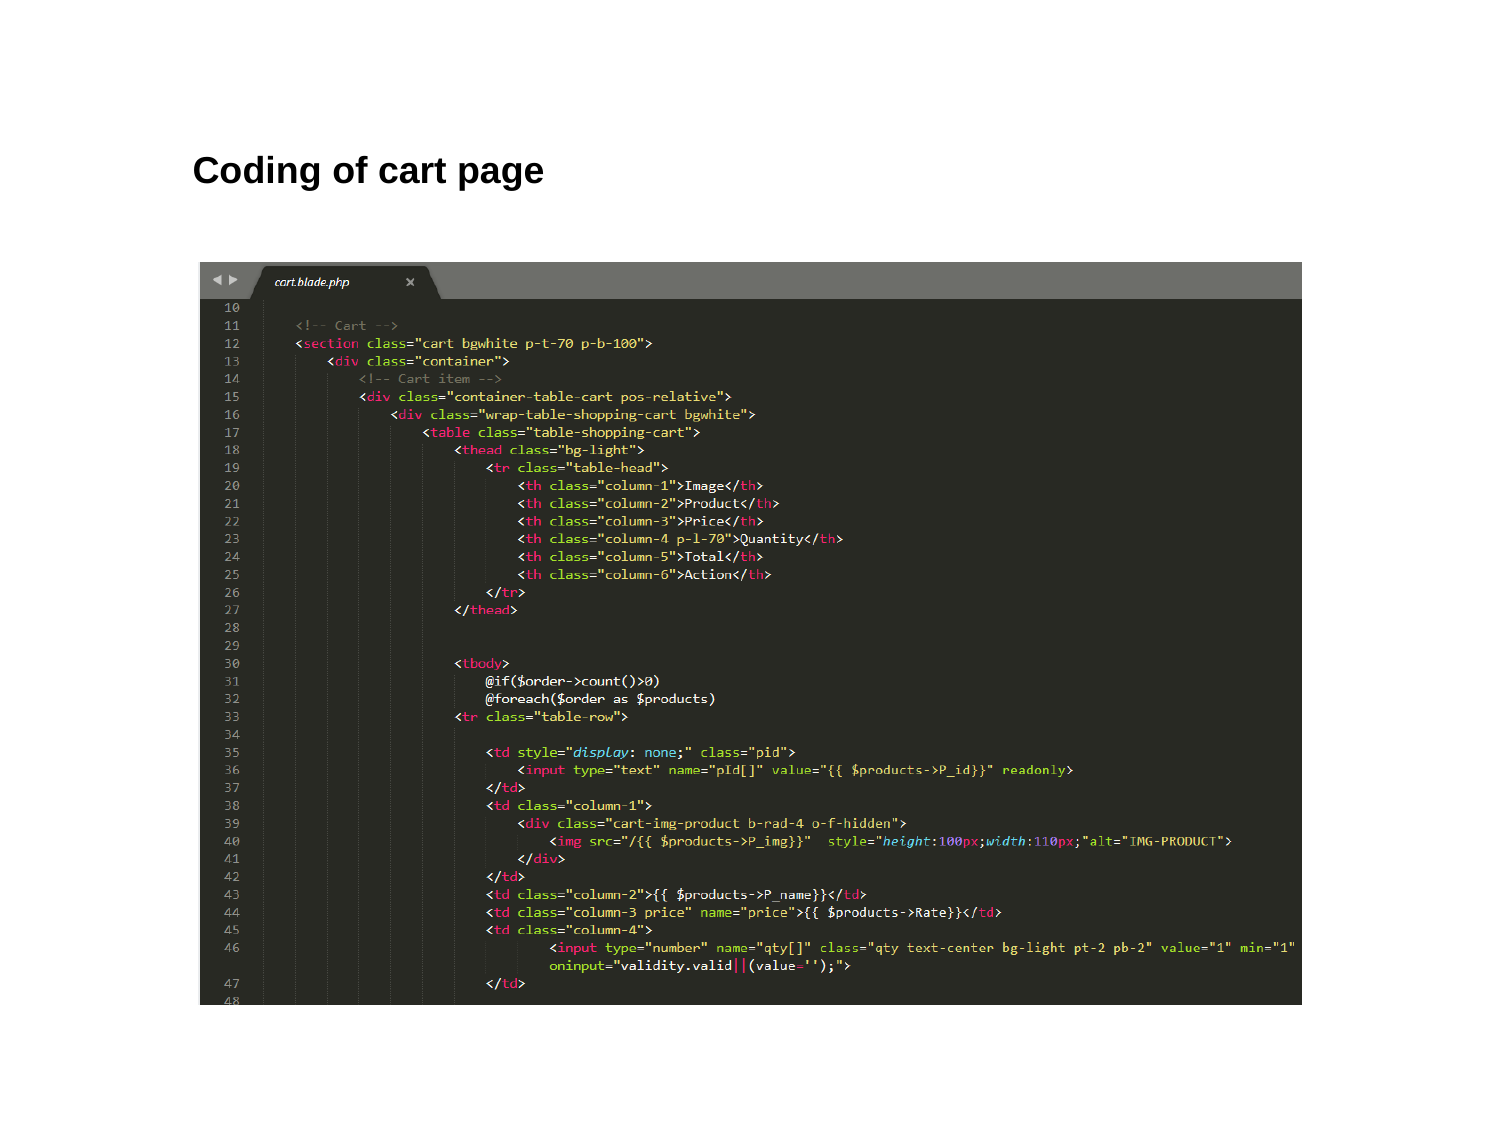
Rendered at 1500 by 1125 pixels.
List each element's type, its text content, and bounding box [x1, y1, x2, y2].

text_box Coding of cart page [87, 137, 650, 200]
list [198, 262, 1302, 1006]
